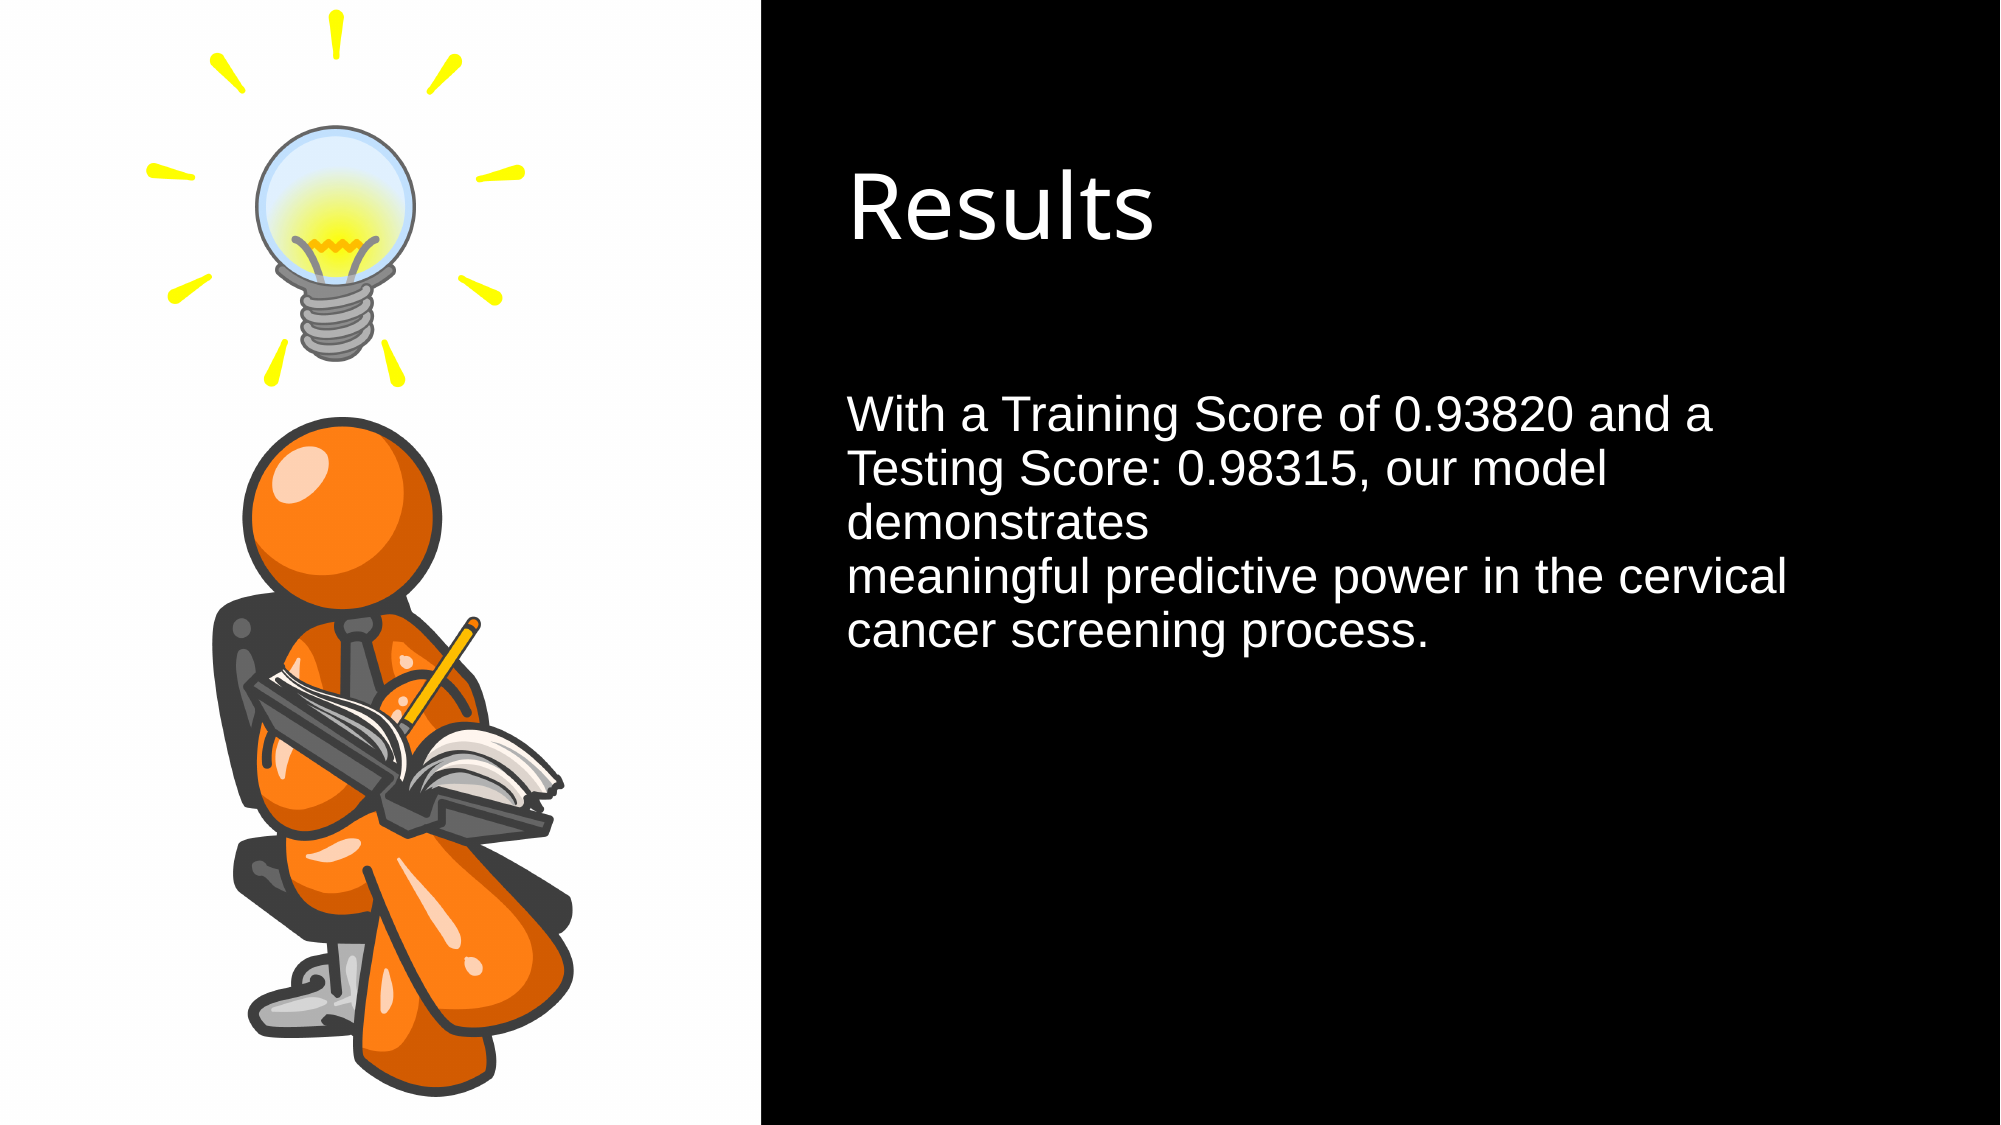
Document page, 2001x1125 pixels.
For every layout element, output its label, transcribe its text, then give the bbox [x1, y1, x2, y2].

list With a Training Score of 0.93820 and a Testing Score: 0.98315, our model demonstrates meaningful predictive power in the cervical cancer screening process. [831, 381, 1845, 1014]
title Results [831, 59, 1845, 360]
picture [0, 0, 762, 1125]
